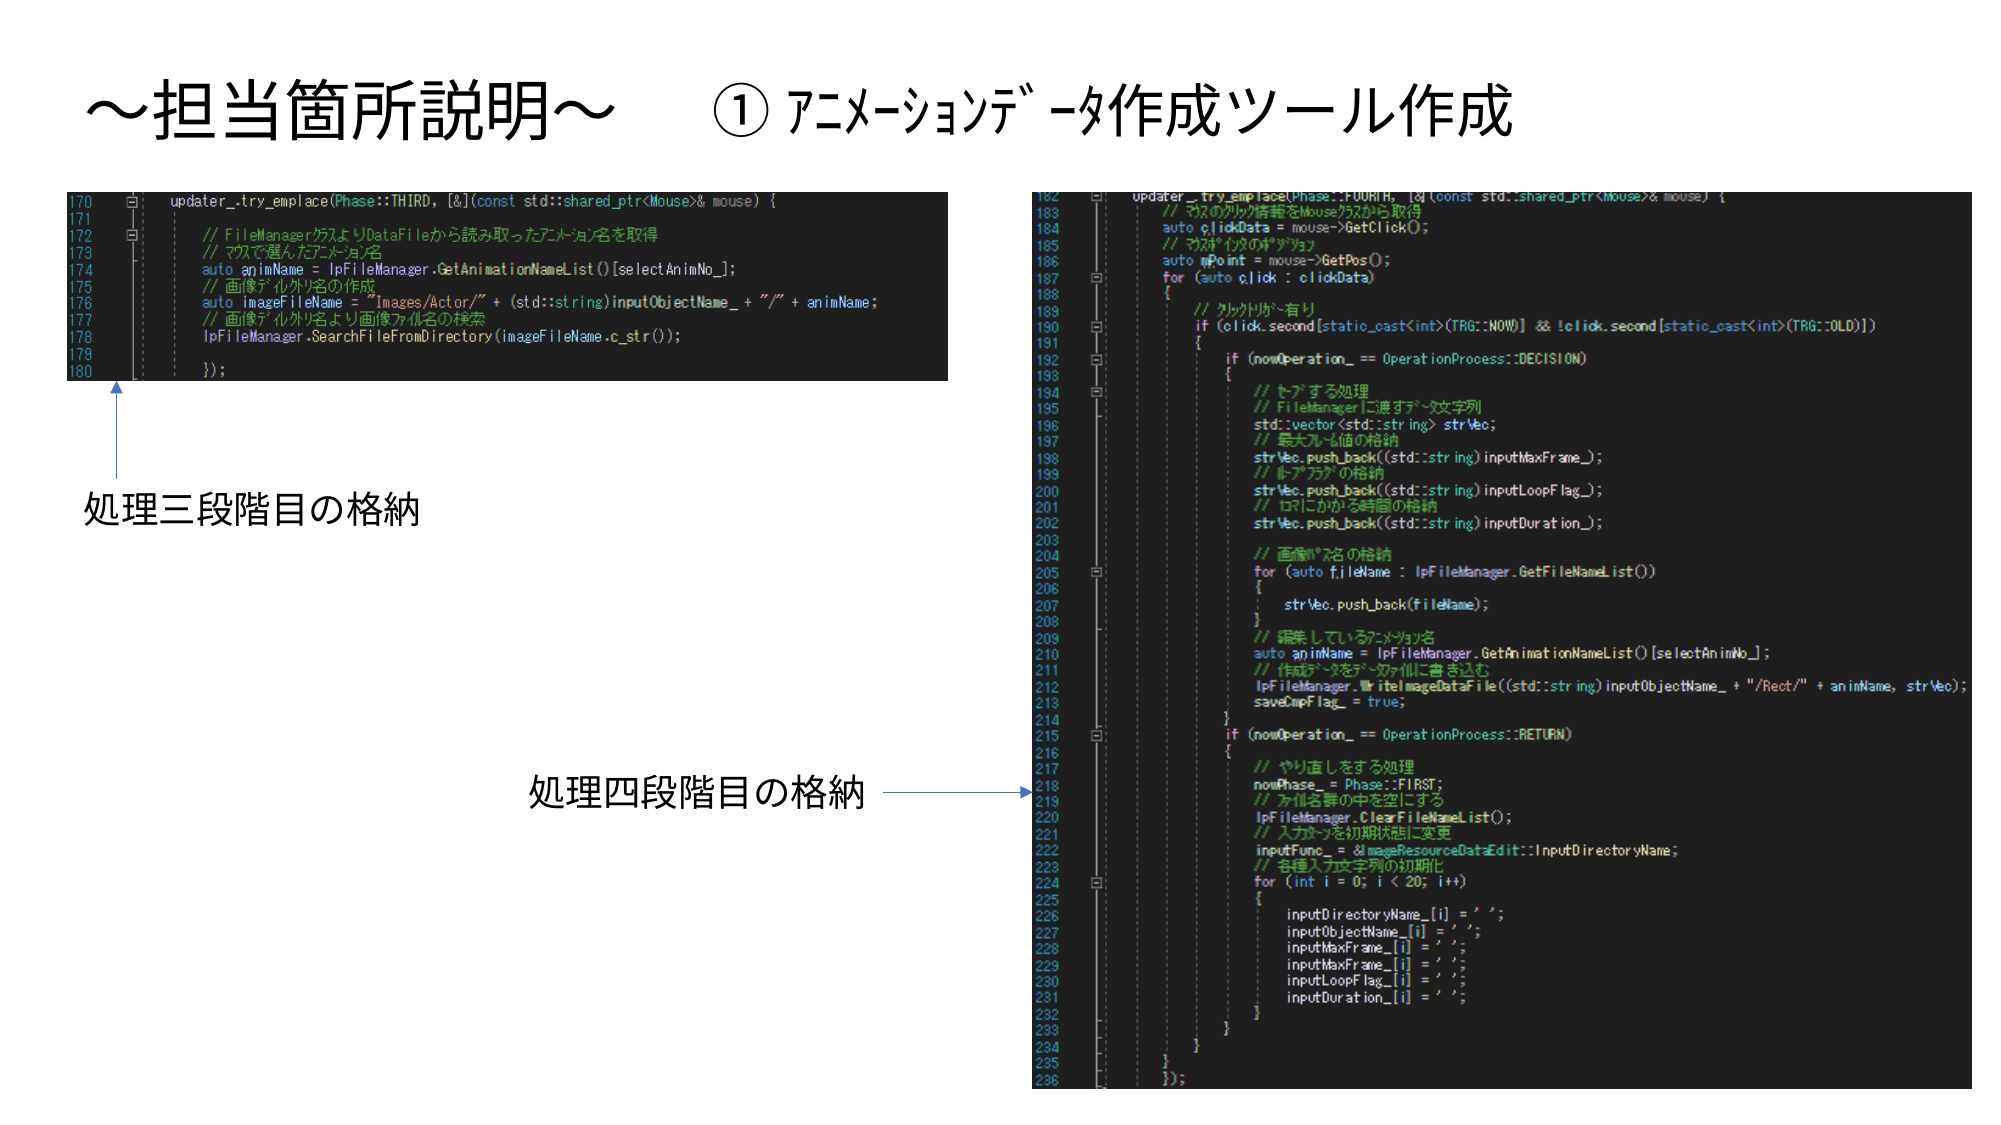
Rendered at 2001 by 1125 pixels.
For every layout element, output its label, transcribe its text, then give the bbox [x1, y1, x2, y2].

picture [1032, 192, 1972, 1089]
picture [67, 192, 948, 381]
text_box ①ｱﾆﾒｰｼｮﾝﾃﾞｰﾀ作成ツール作成 [697, 66, 1530, 151]
text_box 処理三段階目の格納 [69, 479, 437, 539]
text_box 処理四段階目の格納 [513, 761, 881, 822]
text_box ～担当箇所説明～ [69, 61, 634, 156]
